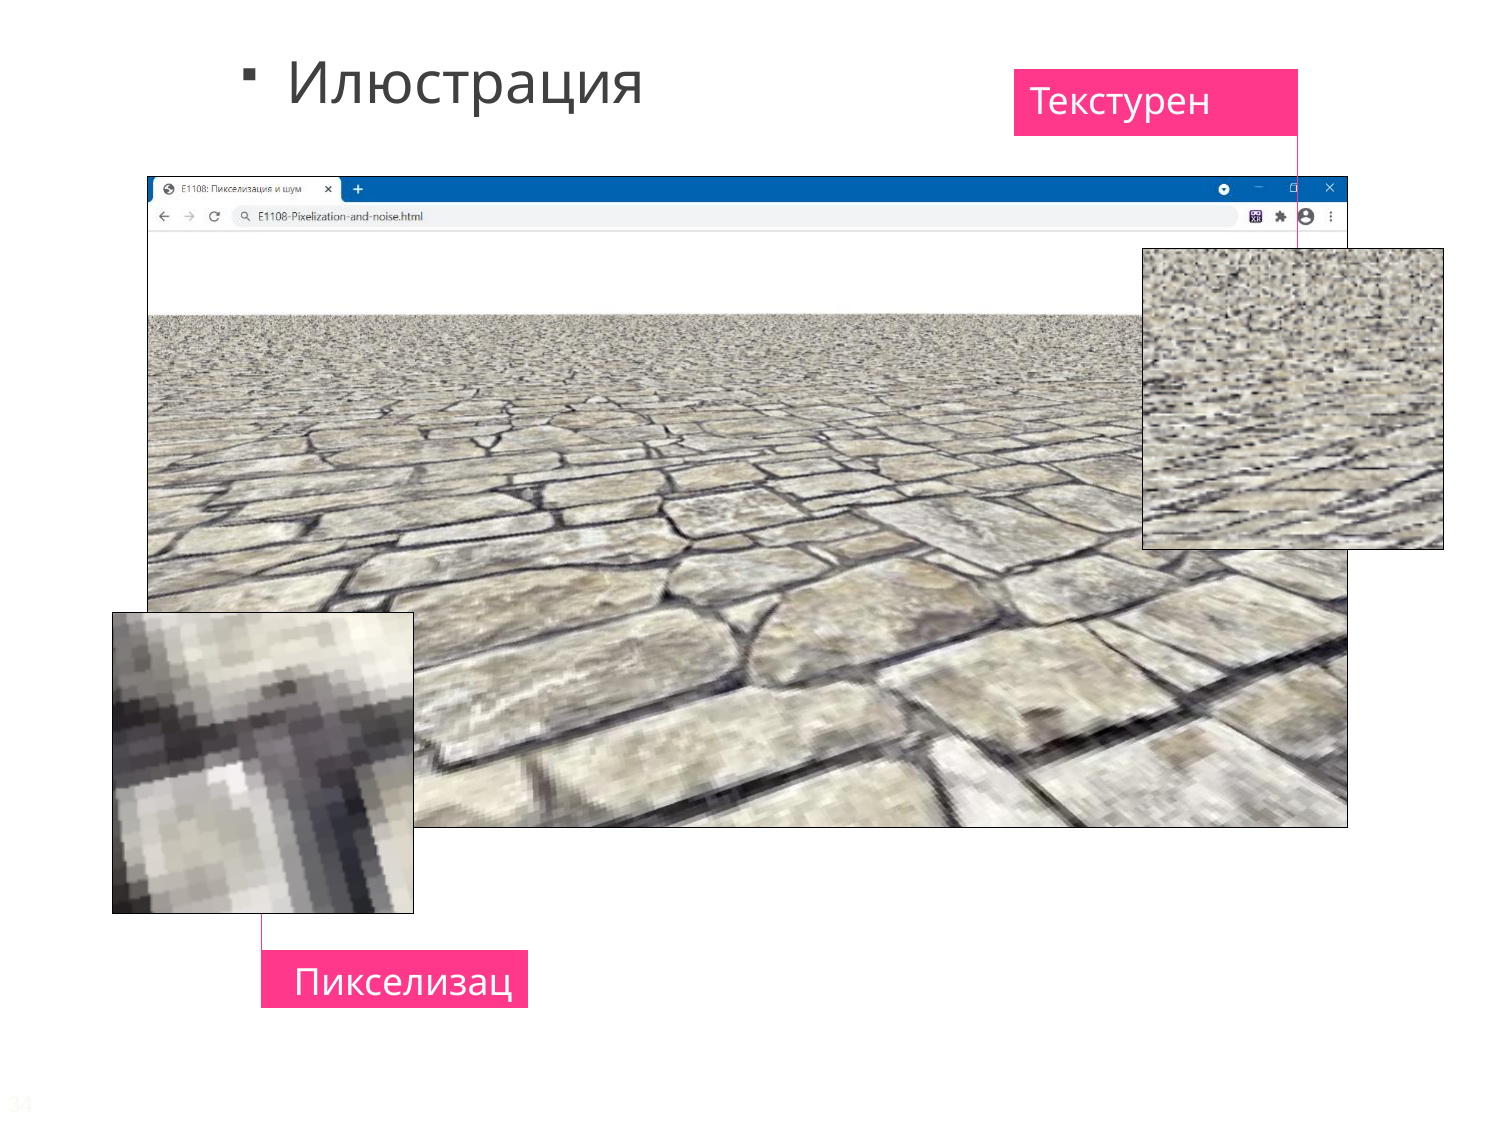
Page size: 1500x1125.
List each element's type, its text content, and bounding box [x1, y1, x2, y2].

list Илюстрация [150, 37, 1488, 1113]
picture [112, 176, 1444, 914]
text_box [1014, 69, 1298, 249]
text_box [261, 913, 528, 1008]
